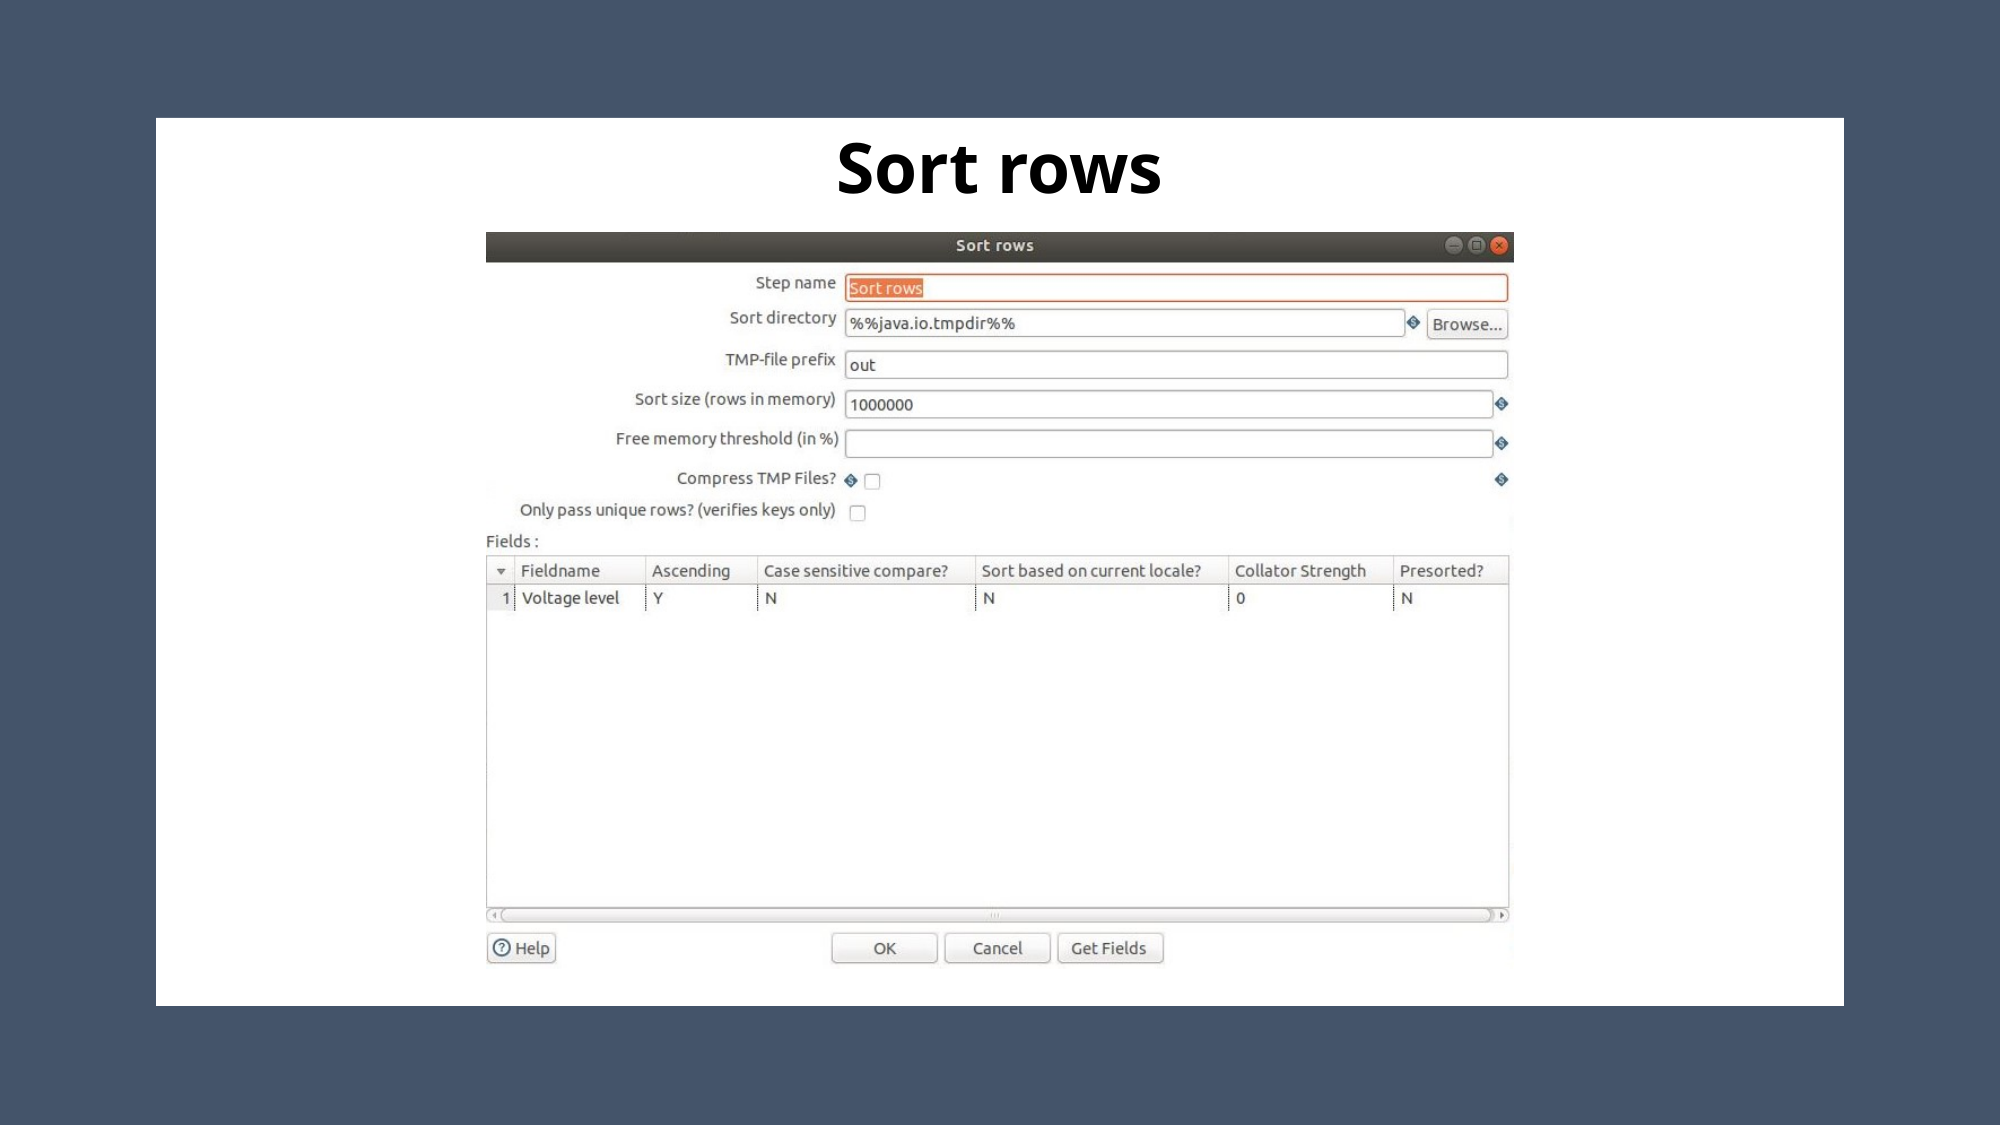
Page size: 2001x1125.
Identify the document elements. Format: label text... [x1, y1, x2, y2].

picture [486, 232, 1514, 969]
title Sort rows [156, 113, 1844, 233]
